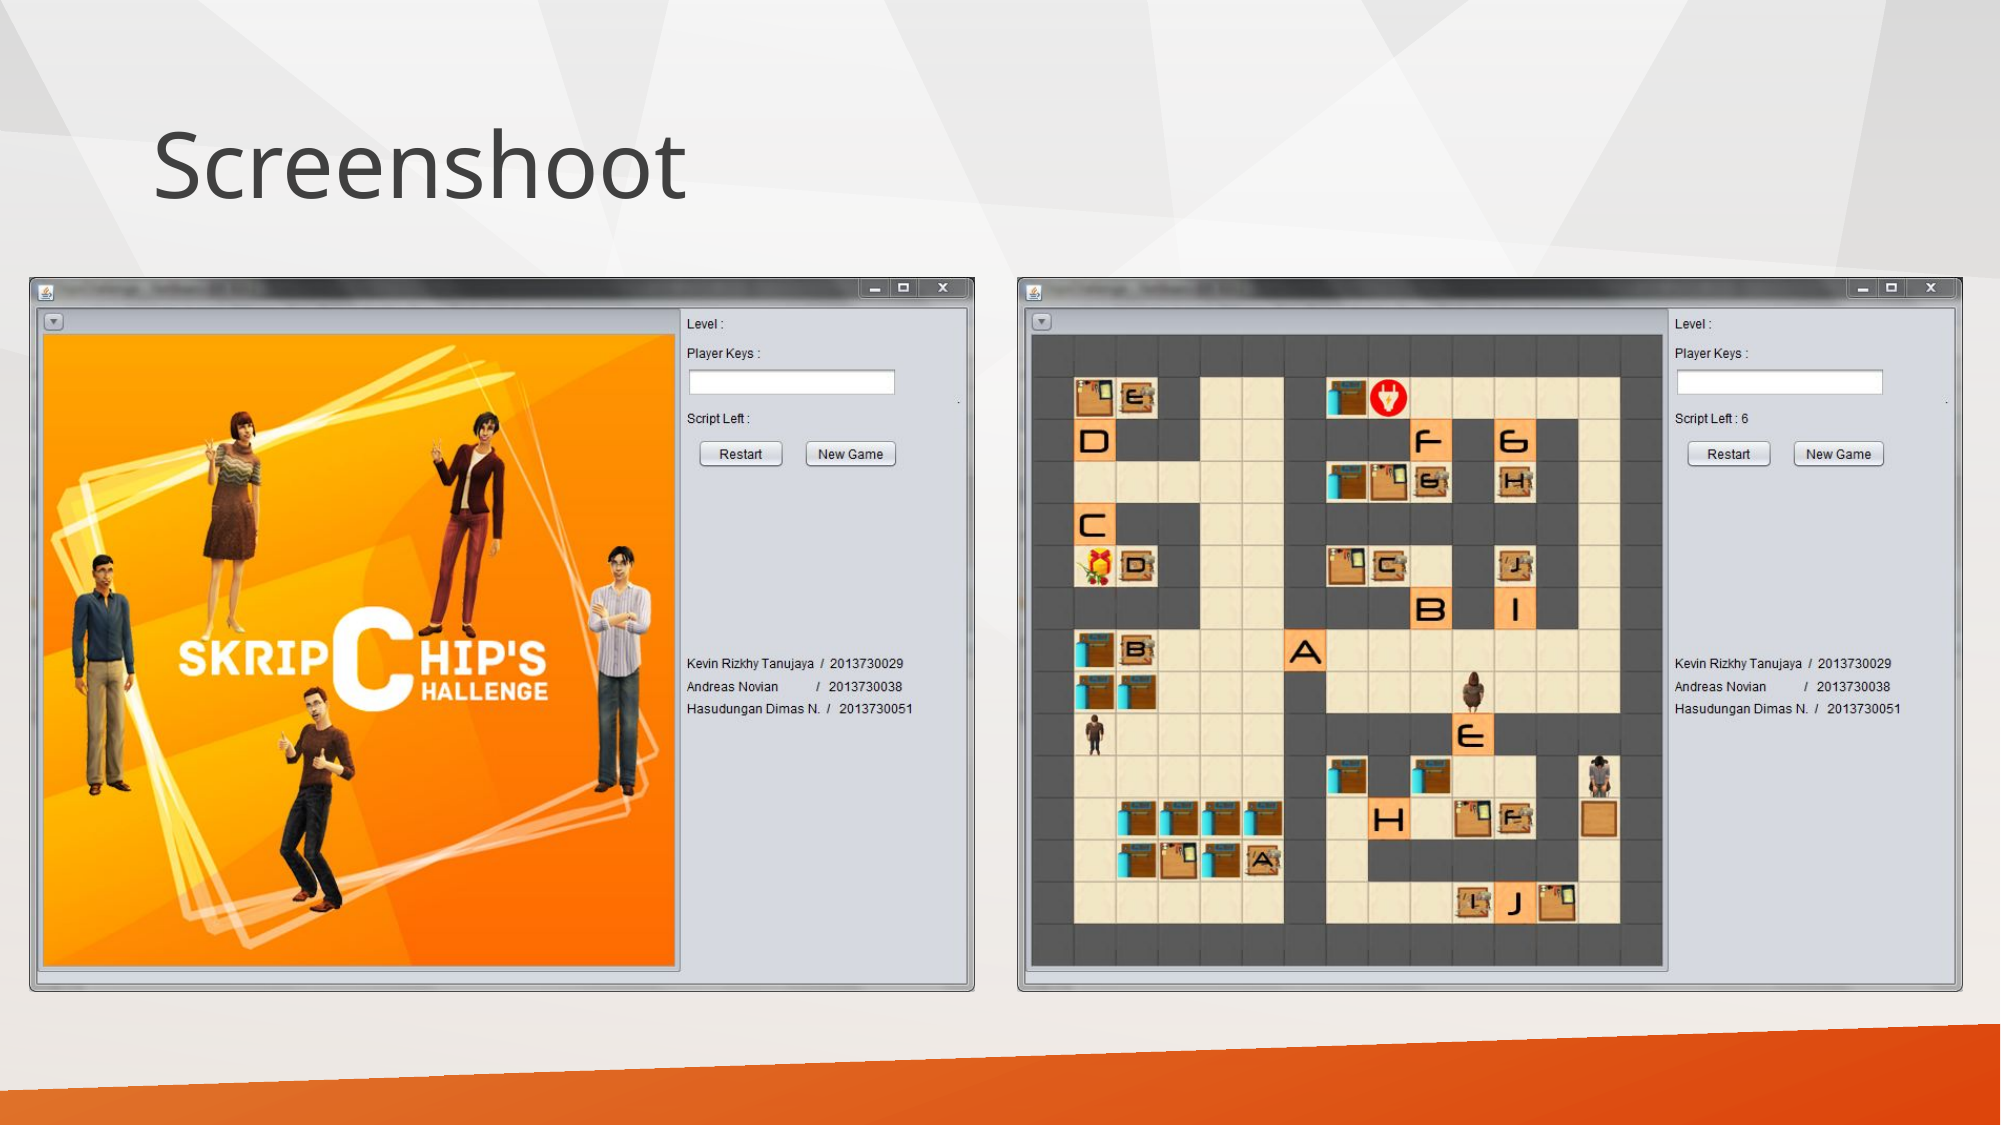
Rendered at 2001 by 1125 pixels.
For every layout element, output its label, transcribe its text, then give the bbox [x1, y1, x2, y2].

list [29, 277, 975, 992]
picture [1017, 277, 1963, 992]
title Screenshoot [137, 59, 1863, 278]
